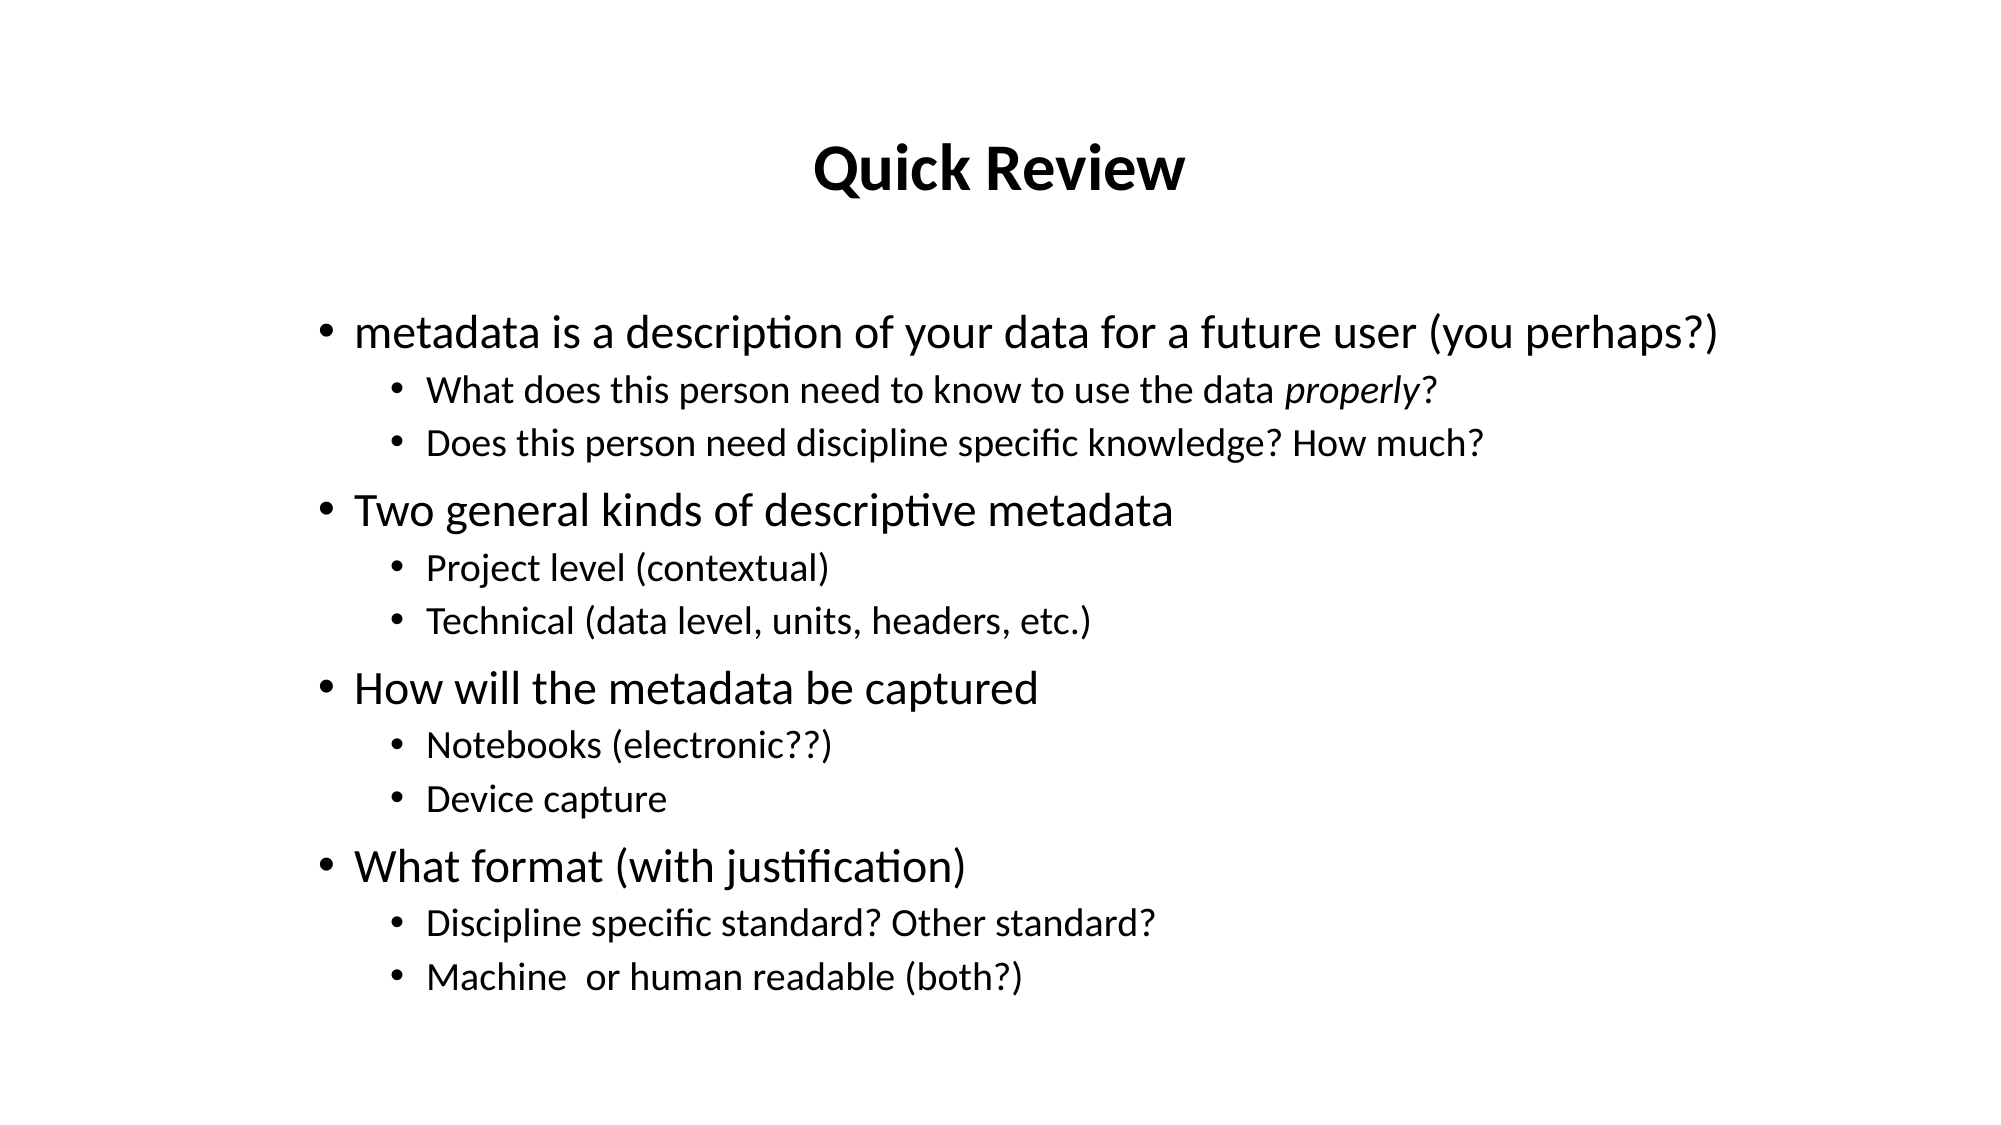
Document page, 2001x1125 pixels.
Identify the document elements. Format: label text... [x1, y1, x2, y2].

list metadata is a description of your data for a future user (you perhaps?) What does this person need to know to use the data properly? Does this person need discipline specific knowledge? How much? Two general kinds of descriptive metadata Project level (contextual) Technical (data level, units, headers, etc.) How will the metadata be captured Notebooks (electronic??) Device capture What format (with justification) Discipline specific standard? Other standard? Machine or human readable (both?) [303, 299, 1863, 1014]
title Quick Review [137, 59, 1863, 278]
